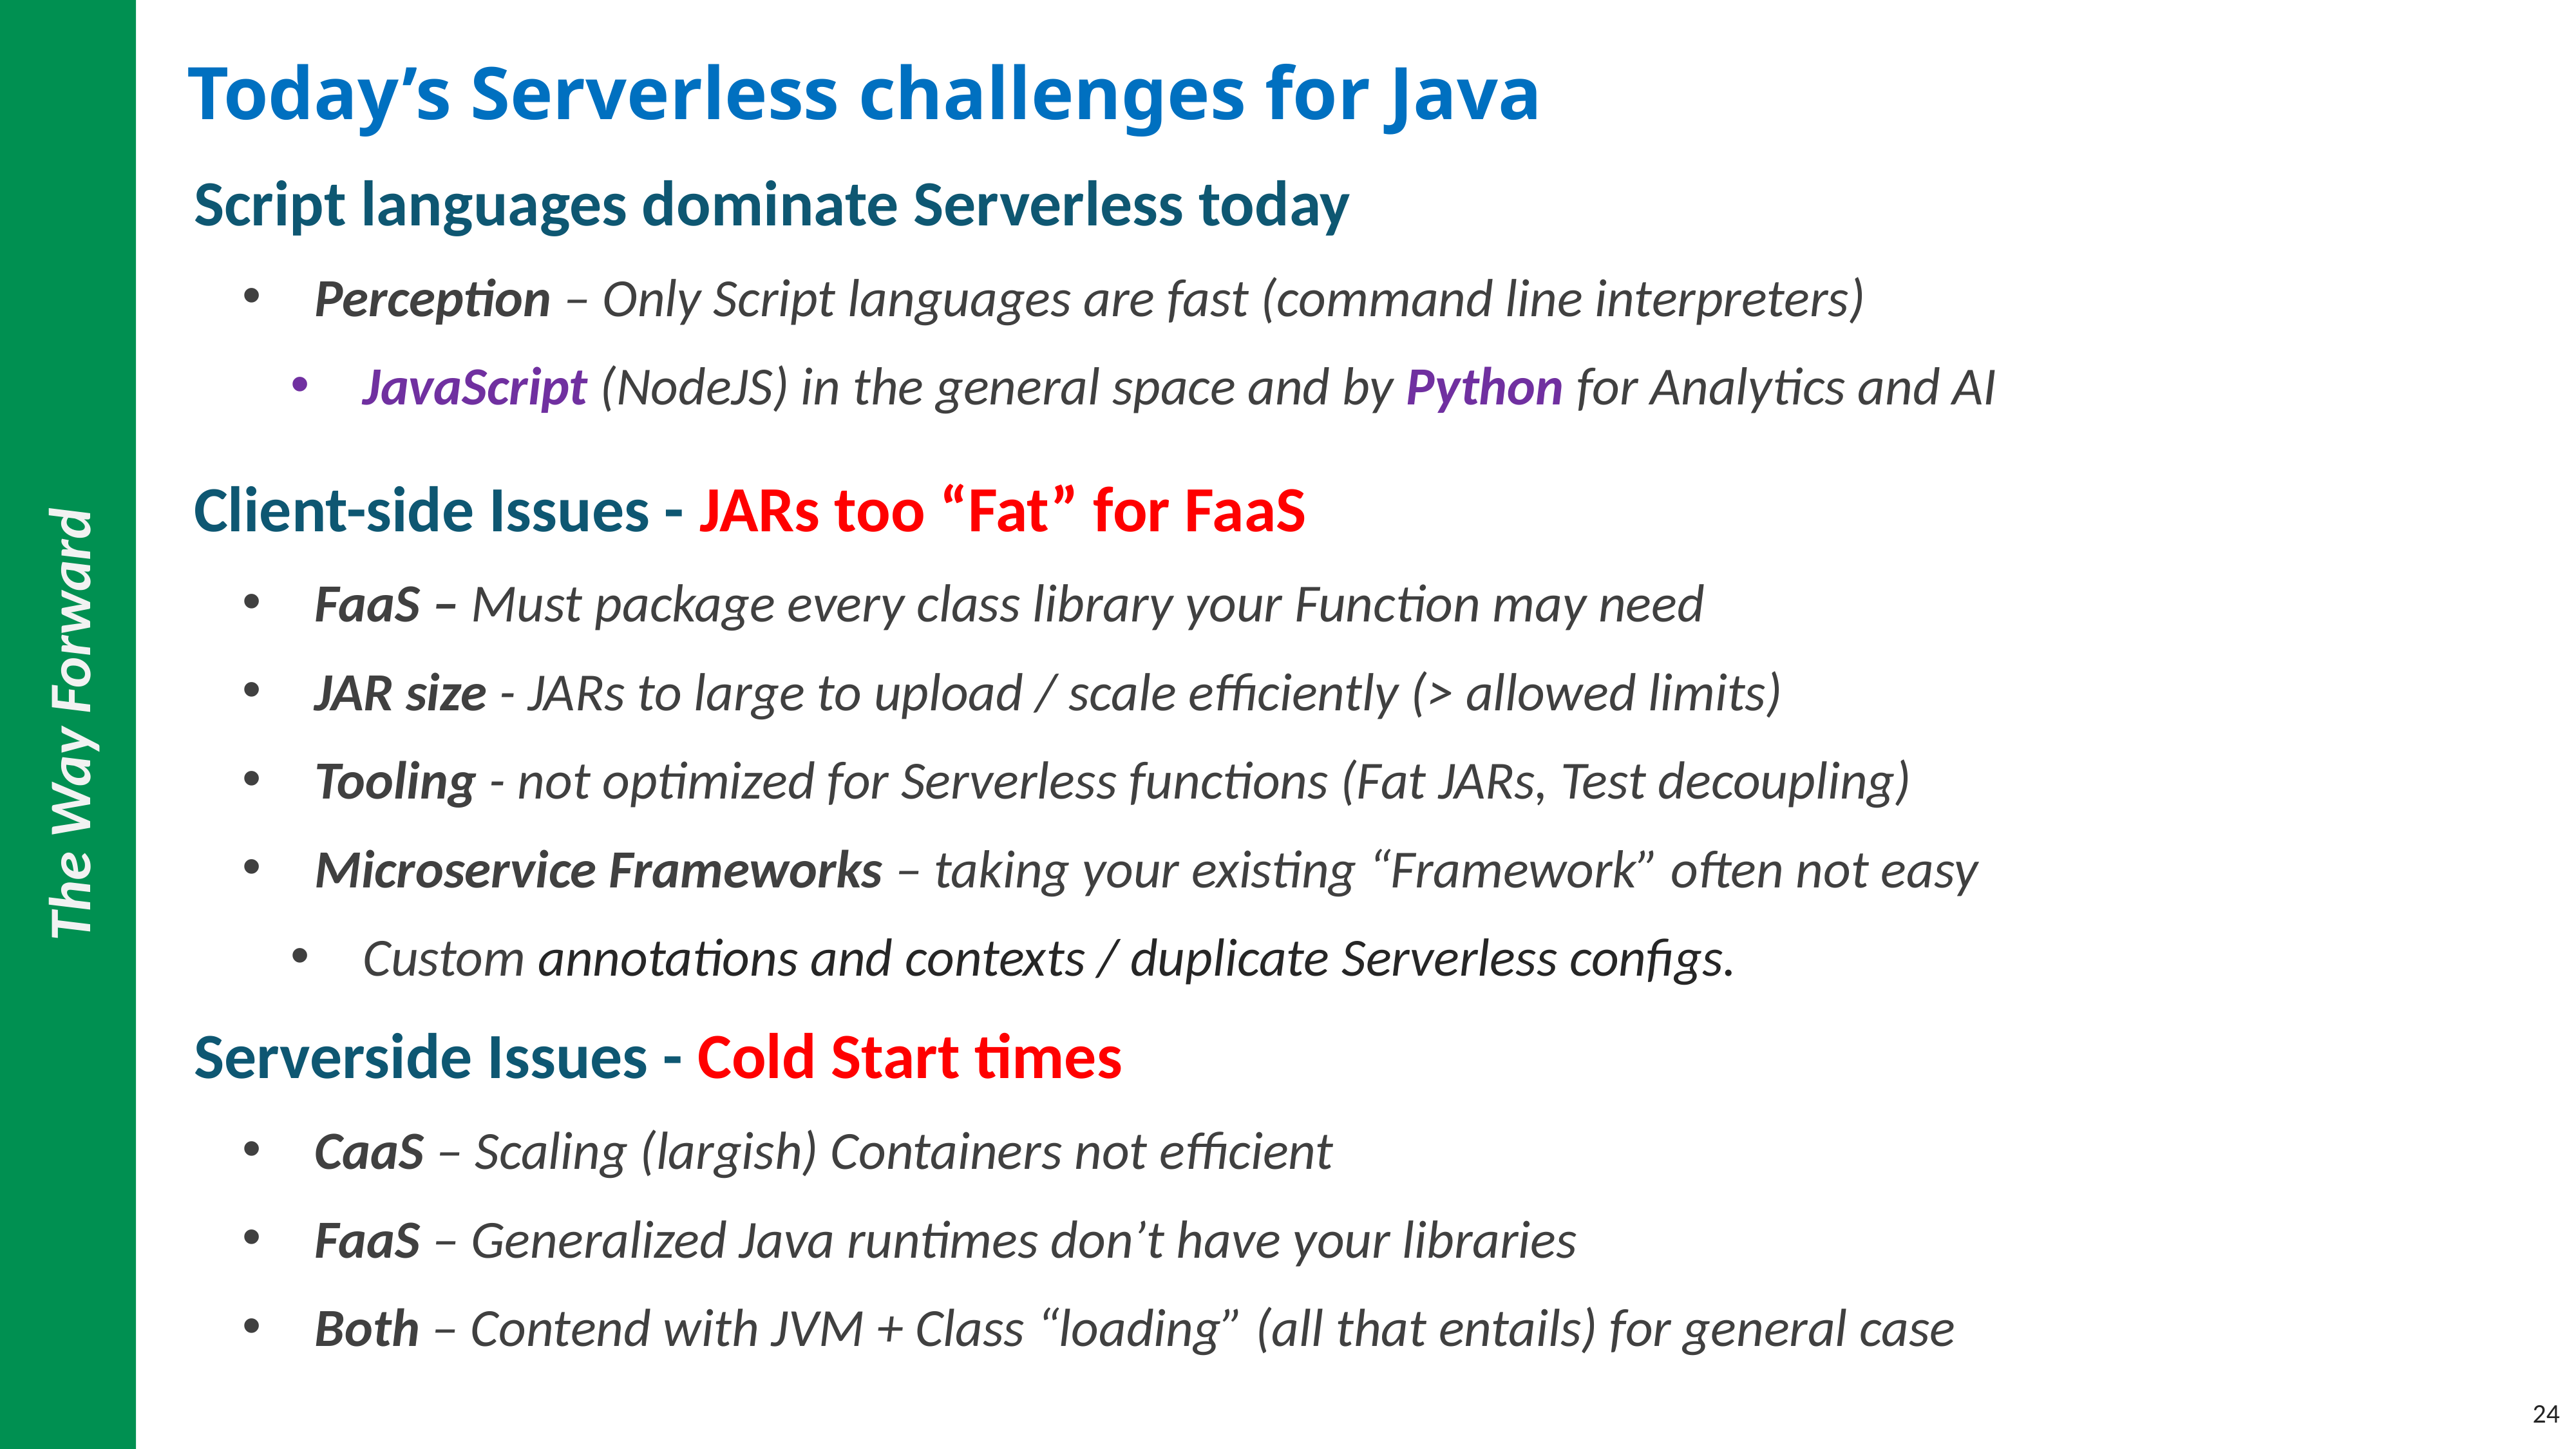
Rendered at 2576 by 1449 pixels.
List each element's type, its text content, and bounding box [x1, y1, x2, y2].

slide_number 24 [2110, 1396, 2561, 1435]
title Today’s Serverless challenges for Java [177, 50, 2536, 142]
text_box Serverside Issues - Cold Start times CaaS – Scaling (largish) Containers not efficient FaaS – Generalized Java runtimes don’t have your libraries Both – Contend with JVM + Class “loading” (all that entails) for general case [184, 1009, 2369, 1362]
text_box Script languages dominate Serverless today Perception – Only Script languages are fast (command line interpreters) JavaScript (NodeJS) in the general space and by Python for Analytics and AI [184, 156, 2529, 421]
text_box Client-side Issues - JARs too “Fat” for FaaS FaaS – Must package every class library your Function may need JAR size - JARs to large to upload / scale efficiently (> allowed limits) Tooling - not optimized for Serverless functions (Fat JARs, Test decoupling) Microservice Frameworks – taking your existing “Framework” often not easy Custom annotations and contexts / duplicate Serverless configs. [184, 462, 2536, 992]
